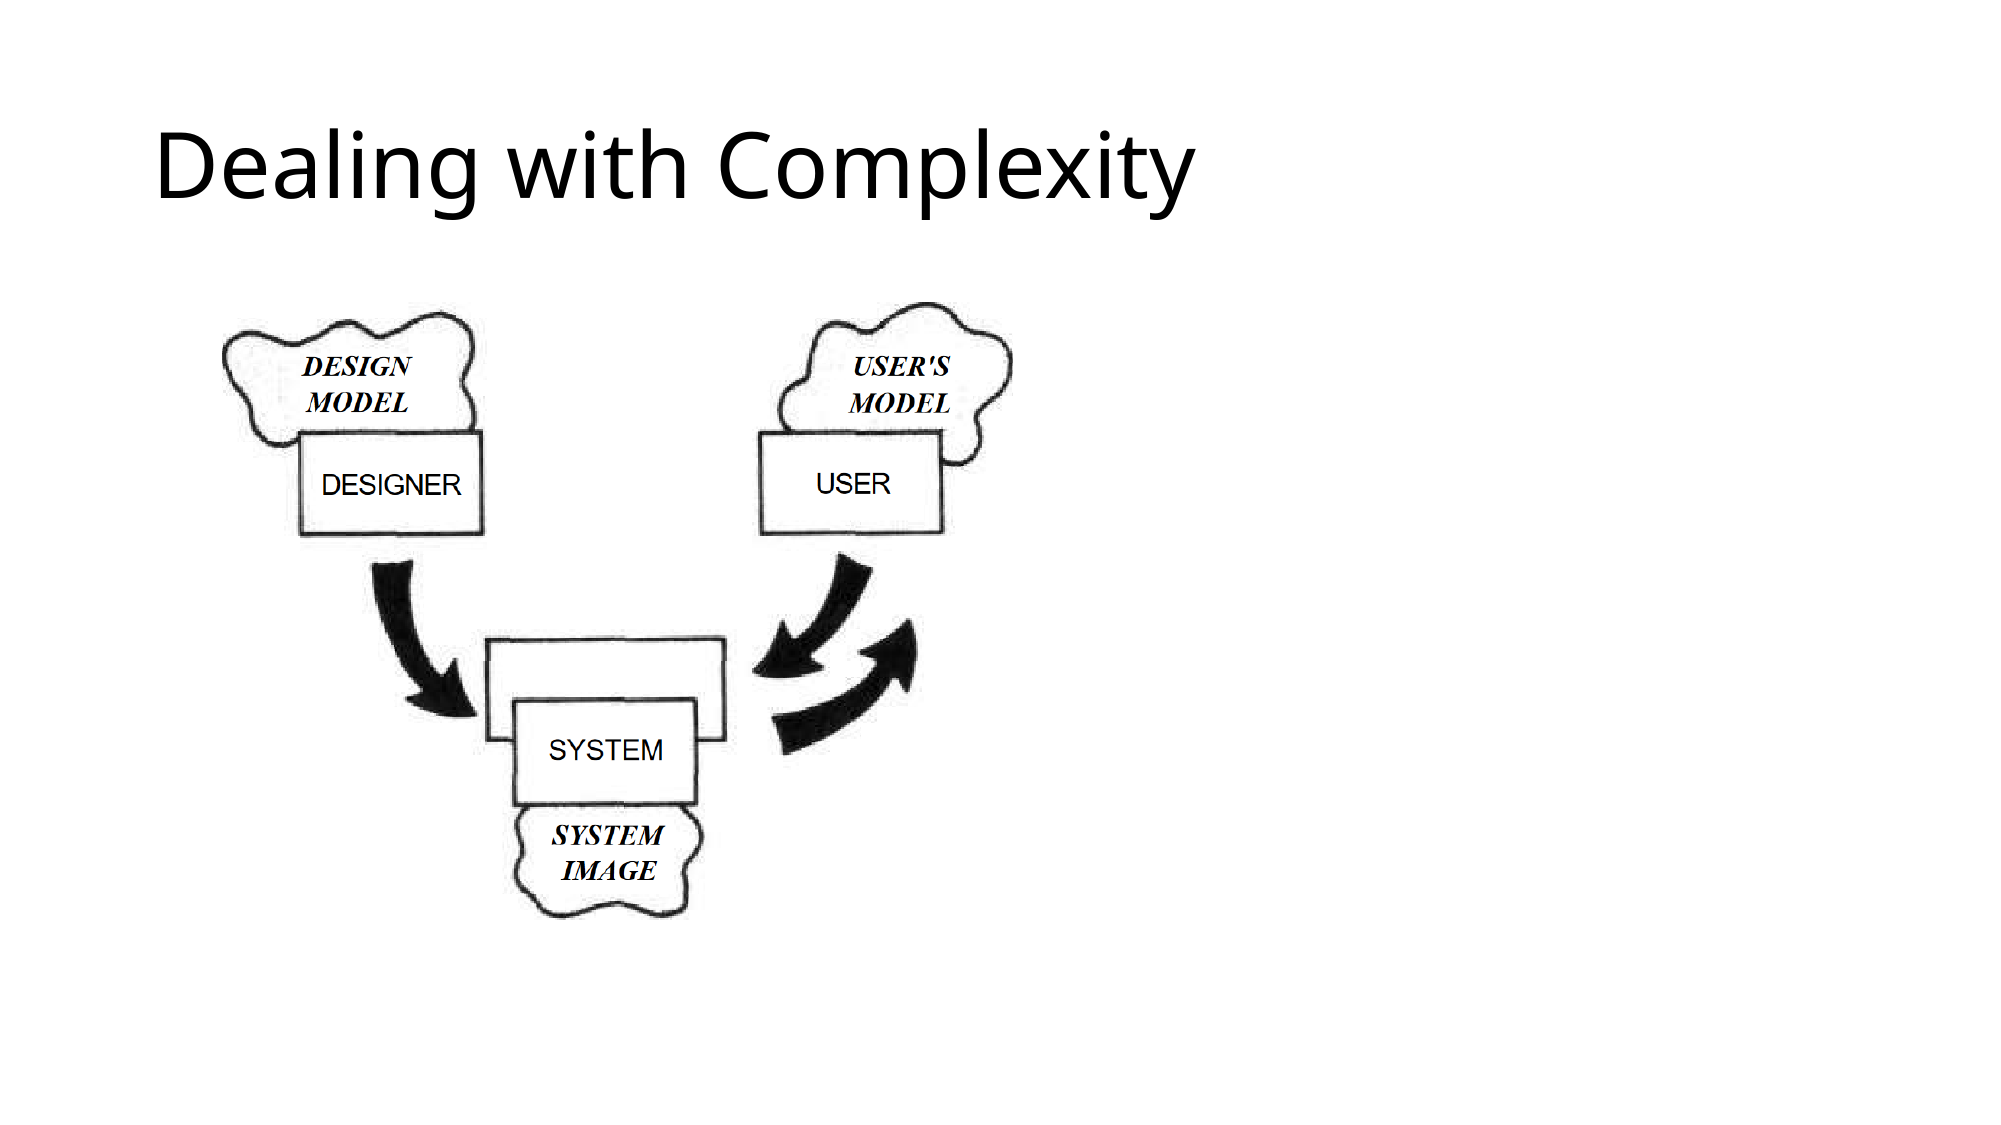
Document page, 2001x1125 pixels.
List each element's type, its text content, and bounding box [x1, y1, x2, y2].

picture [144, 265, 1082, 963]
title Dealing with Complexity [137, 59, 1863, 278]
